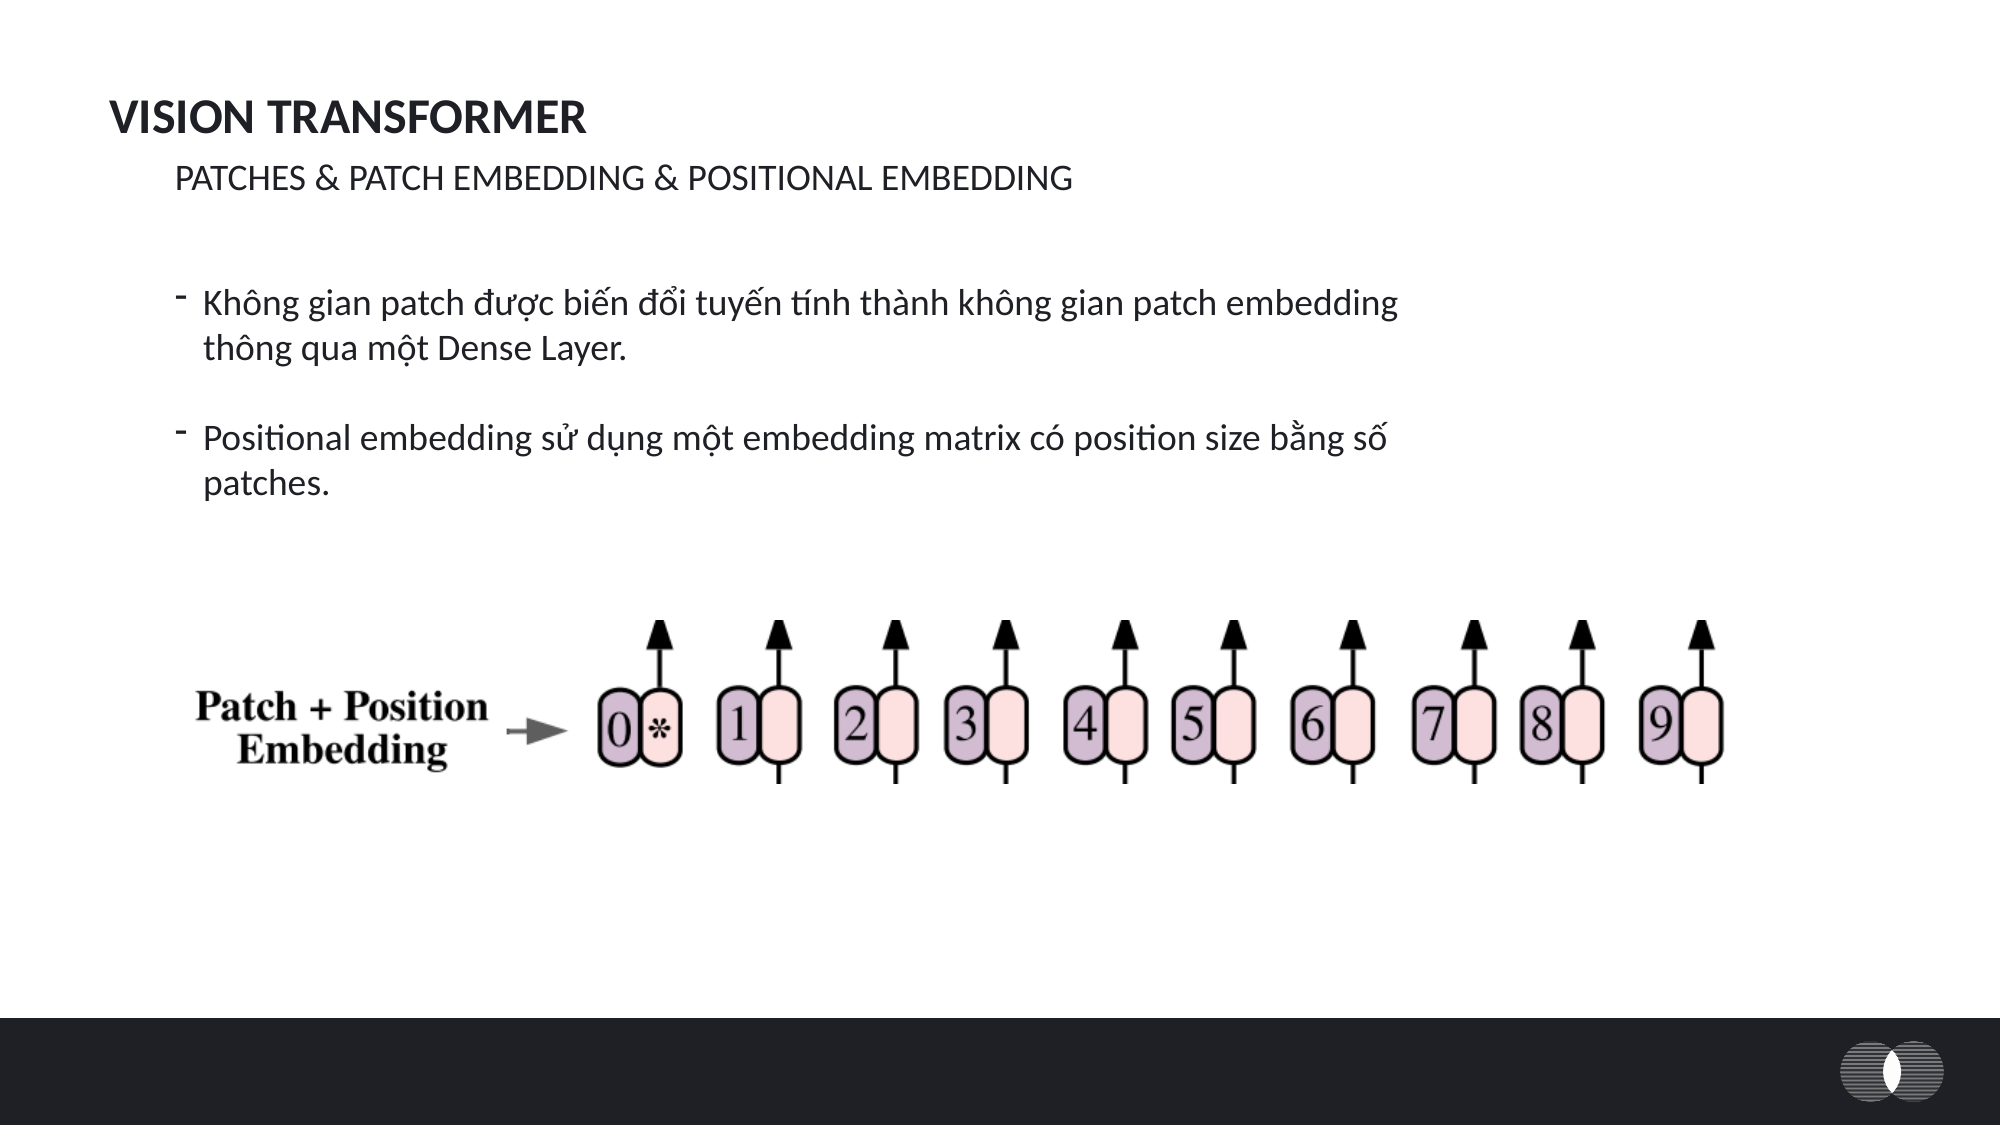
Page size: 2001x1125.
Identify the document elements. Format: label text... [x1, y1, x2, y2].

picture [191, 620, 1743, 784]
text_box [0, 1018, 2000, 1125]
text_box VISION TRANSFORMER [94, 76, 968, 152]
text_box Không gian patch được biến đổi tuyến tính thành không gian patch embedding thông qua một Dense Layer. Positional embedding sử dụng một embedding matrix có position size bằng số patches. [160, 270, 1457, 600]
picture [1840, 1041, 1944, 1102]
text_box PATCHES & PATCH EMBEDDING & POSITIONAL EMBEDDING [160, 145, 1189, 206]
